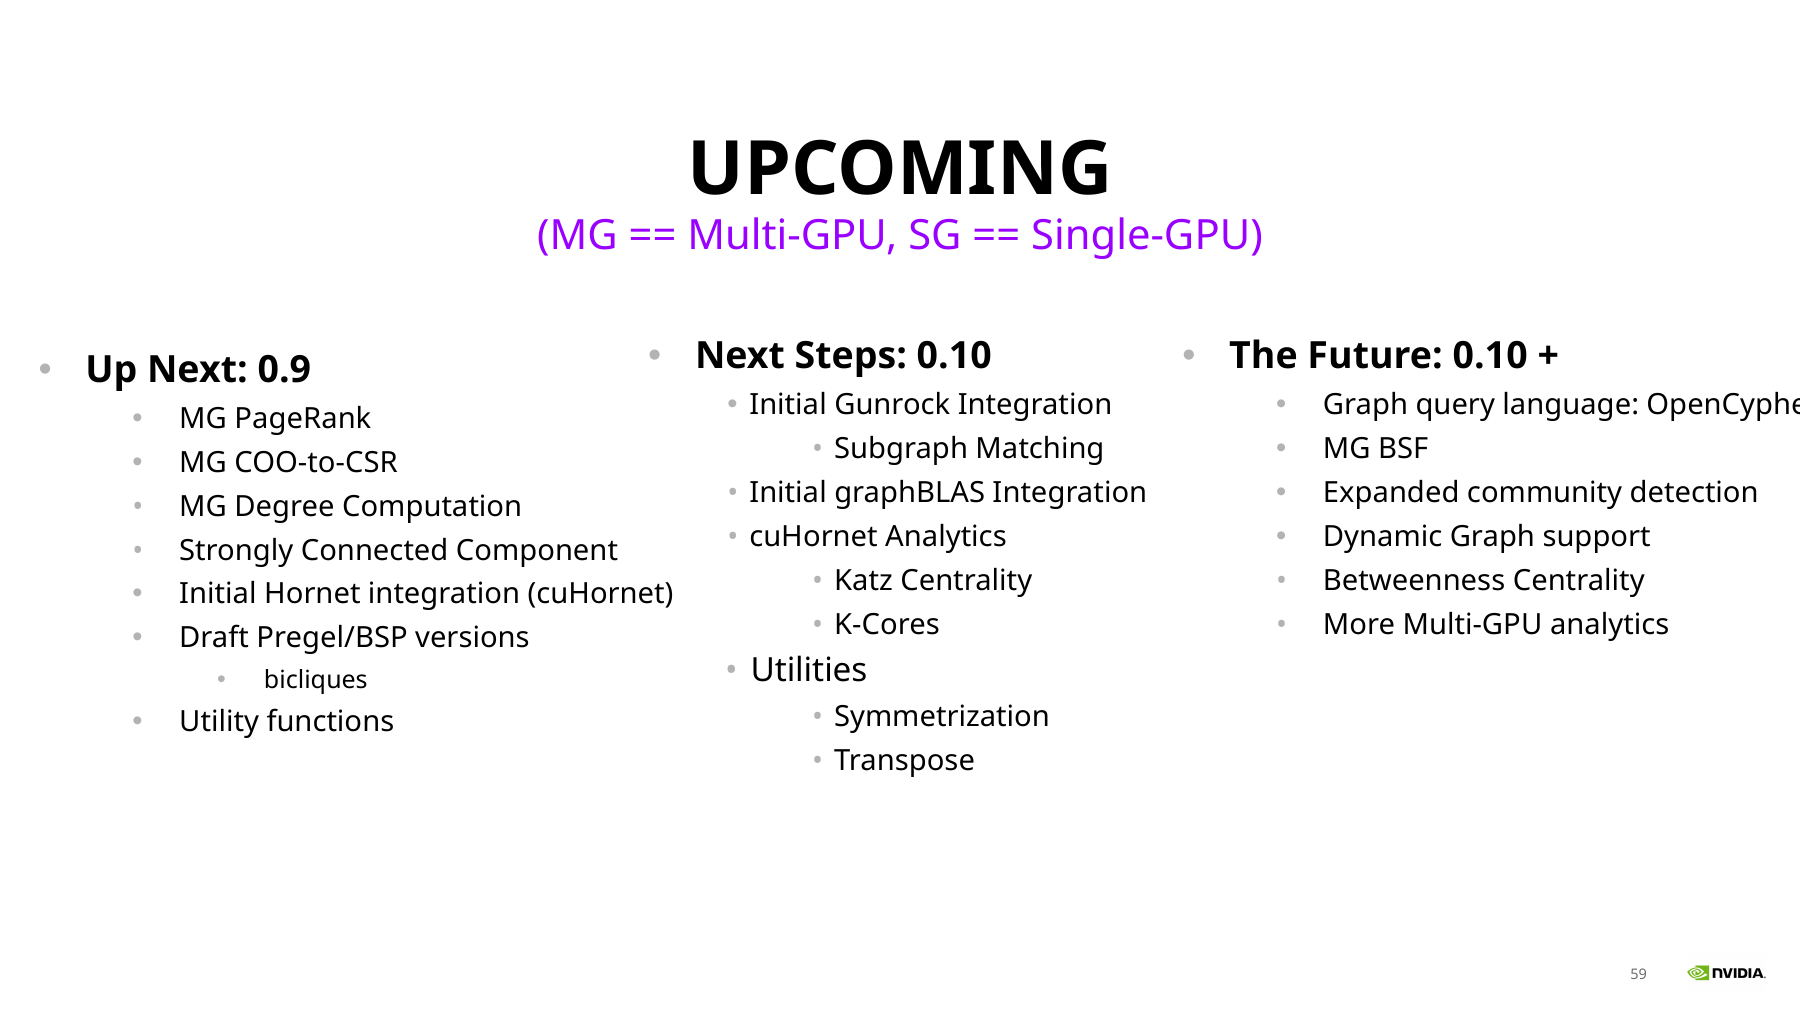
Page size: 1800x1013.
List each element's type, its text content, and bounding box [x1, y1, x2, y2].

picture [1687, 953, 1766, 993]
list The Future: 0.10 + Graph query language: OpenCypher MG BSF Expanded community detection Dynamic Graph support Betweenness Centrality More Multi-GPU analytics [1167, 328, 1800, 939]
list Up Next: 0.9 MG PageRank MG COO-to-CSR MG Degree Computation Strongly Connected Component Initial Hornet integration (cuHornet) Draft Pregel/BSP versions bicliques Utility functions [23, 342, 731, 953]
list (MG == Multi-GPU, SG == Single-GPU) [81, 206, 1719, 293]
title UPCOMING [81, 120, 1719, 206]
list Next Steps: 0.10 Initial Gunrock Integration Subgraph Matching Initial graphBLAS Integration cuHornet Analytics Katz Centrality K-Cores Utilities Symmetrization Transpose [633, 328, 1167, 939]
